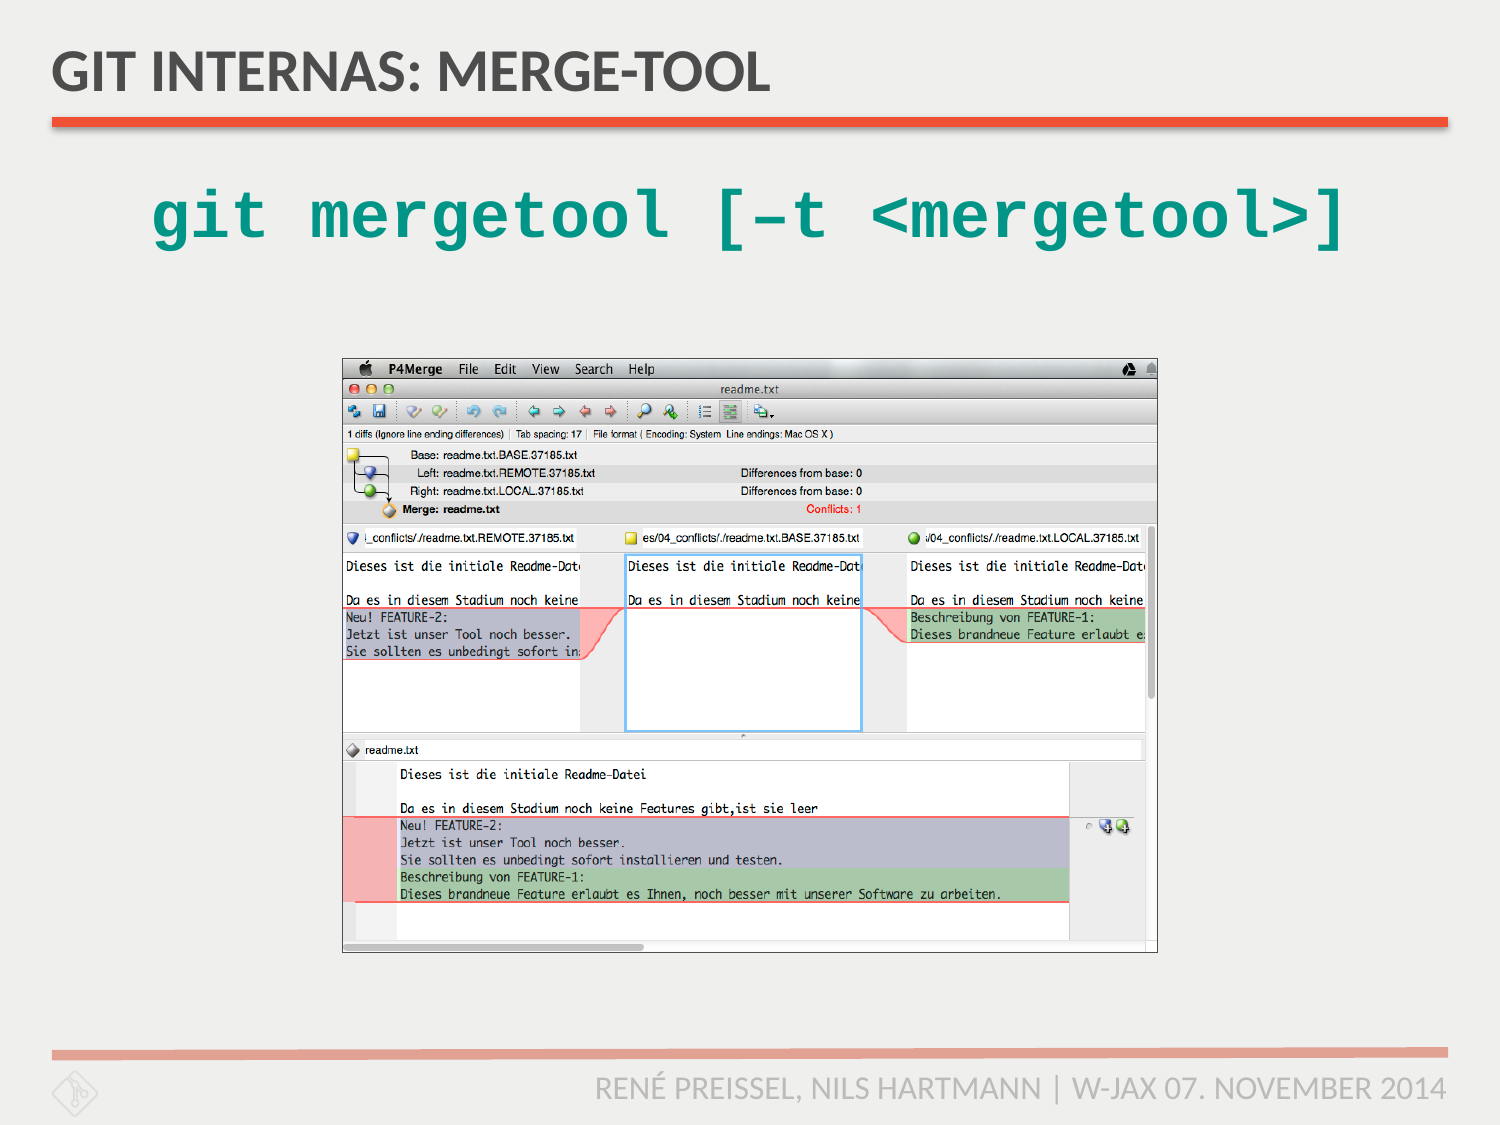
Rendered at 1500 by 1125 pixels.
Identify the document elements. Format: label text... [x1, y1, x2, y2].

title GIT INTERNAS: MERGE-TOOL [51, 30, 1449, 104]
list git mergetool [–t <mergetool>] [51, 170, 1449, 1005]
picture [342, 358, 1158, 953]
